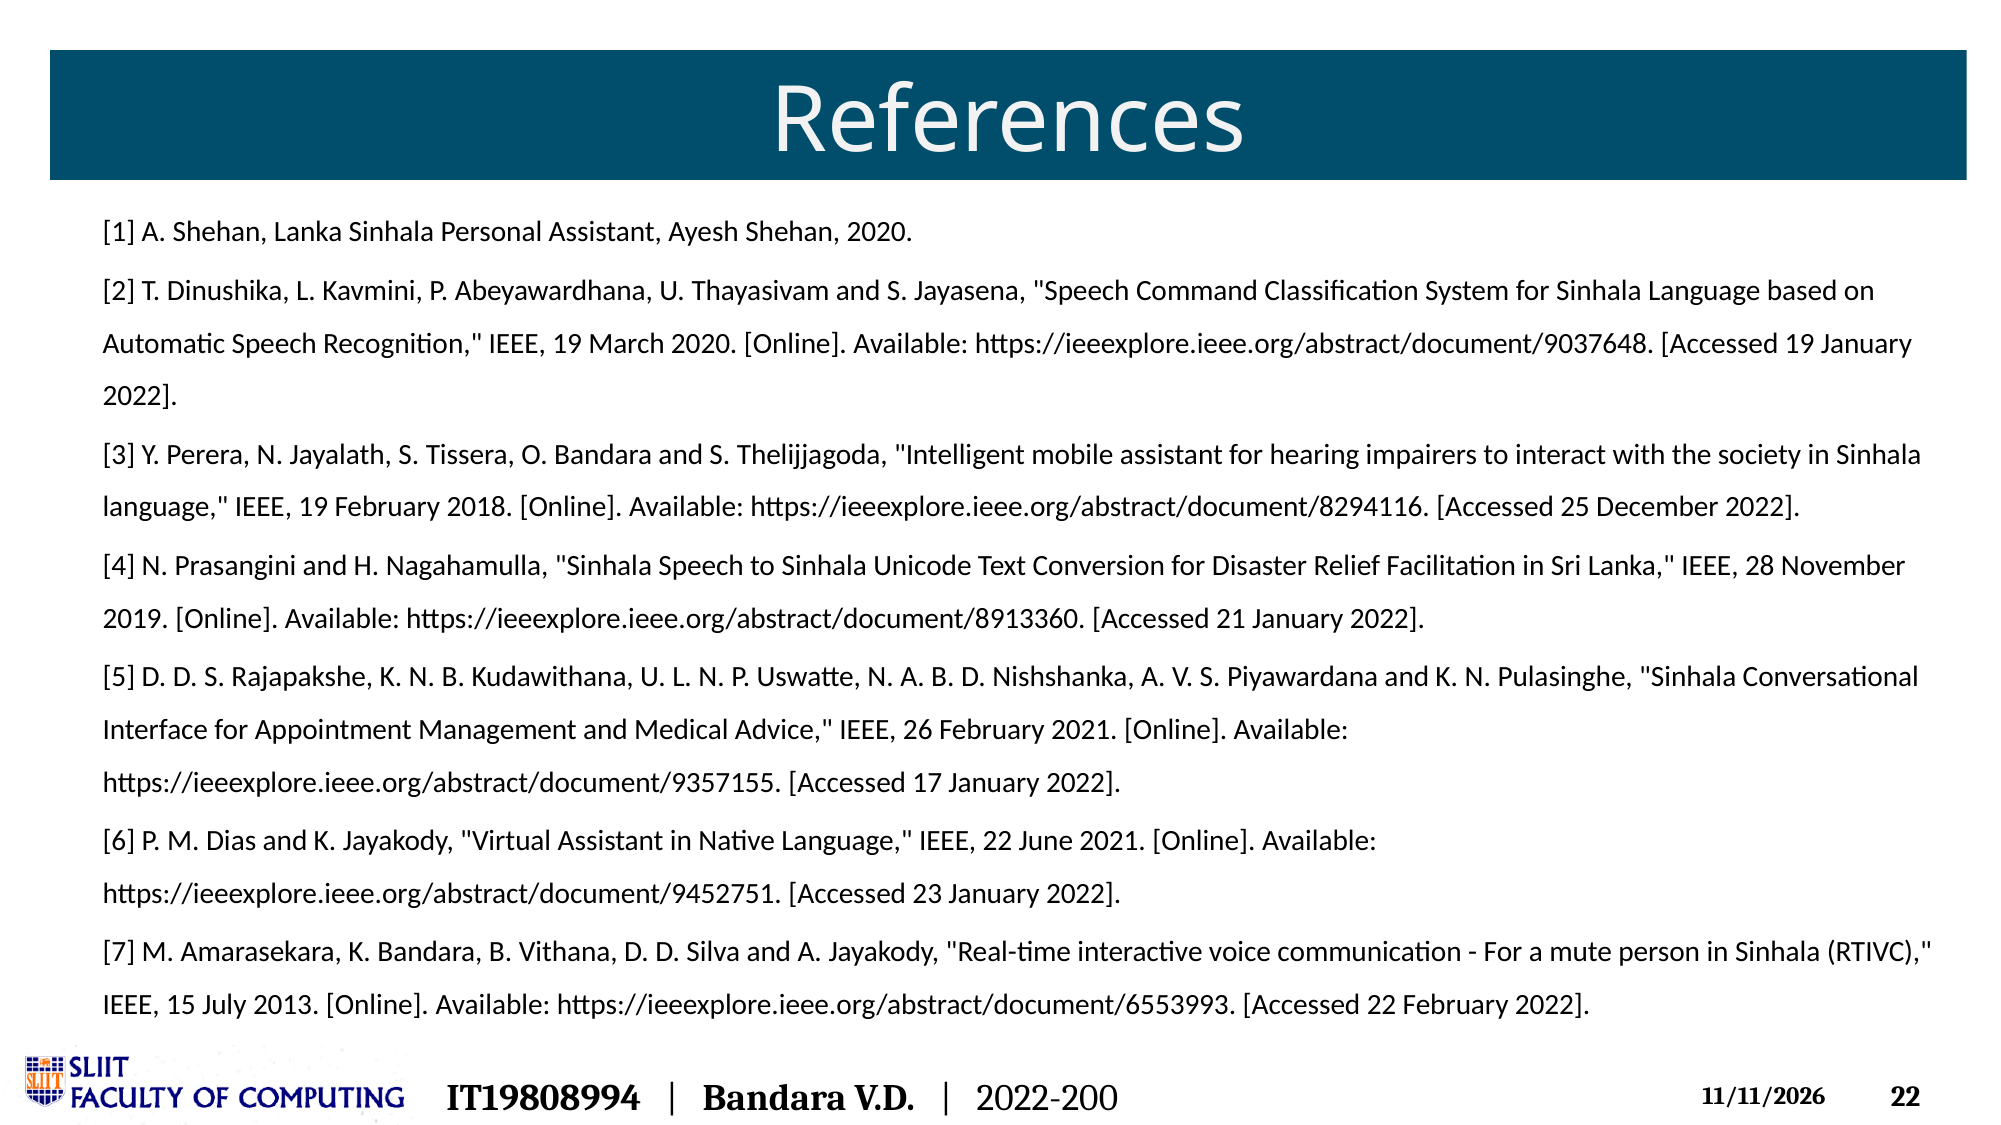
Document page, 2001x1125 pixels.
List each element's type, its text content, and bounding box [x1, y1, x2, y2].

text_box [49, 187, 1967, 1038]
picture [0, 1045, 413, 1125]
text_box IT19808994 | Bandara V.D. | 2022-200 [430, 1063, 1552, 1125]
title References [50, 50, 1967, 180]
